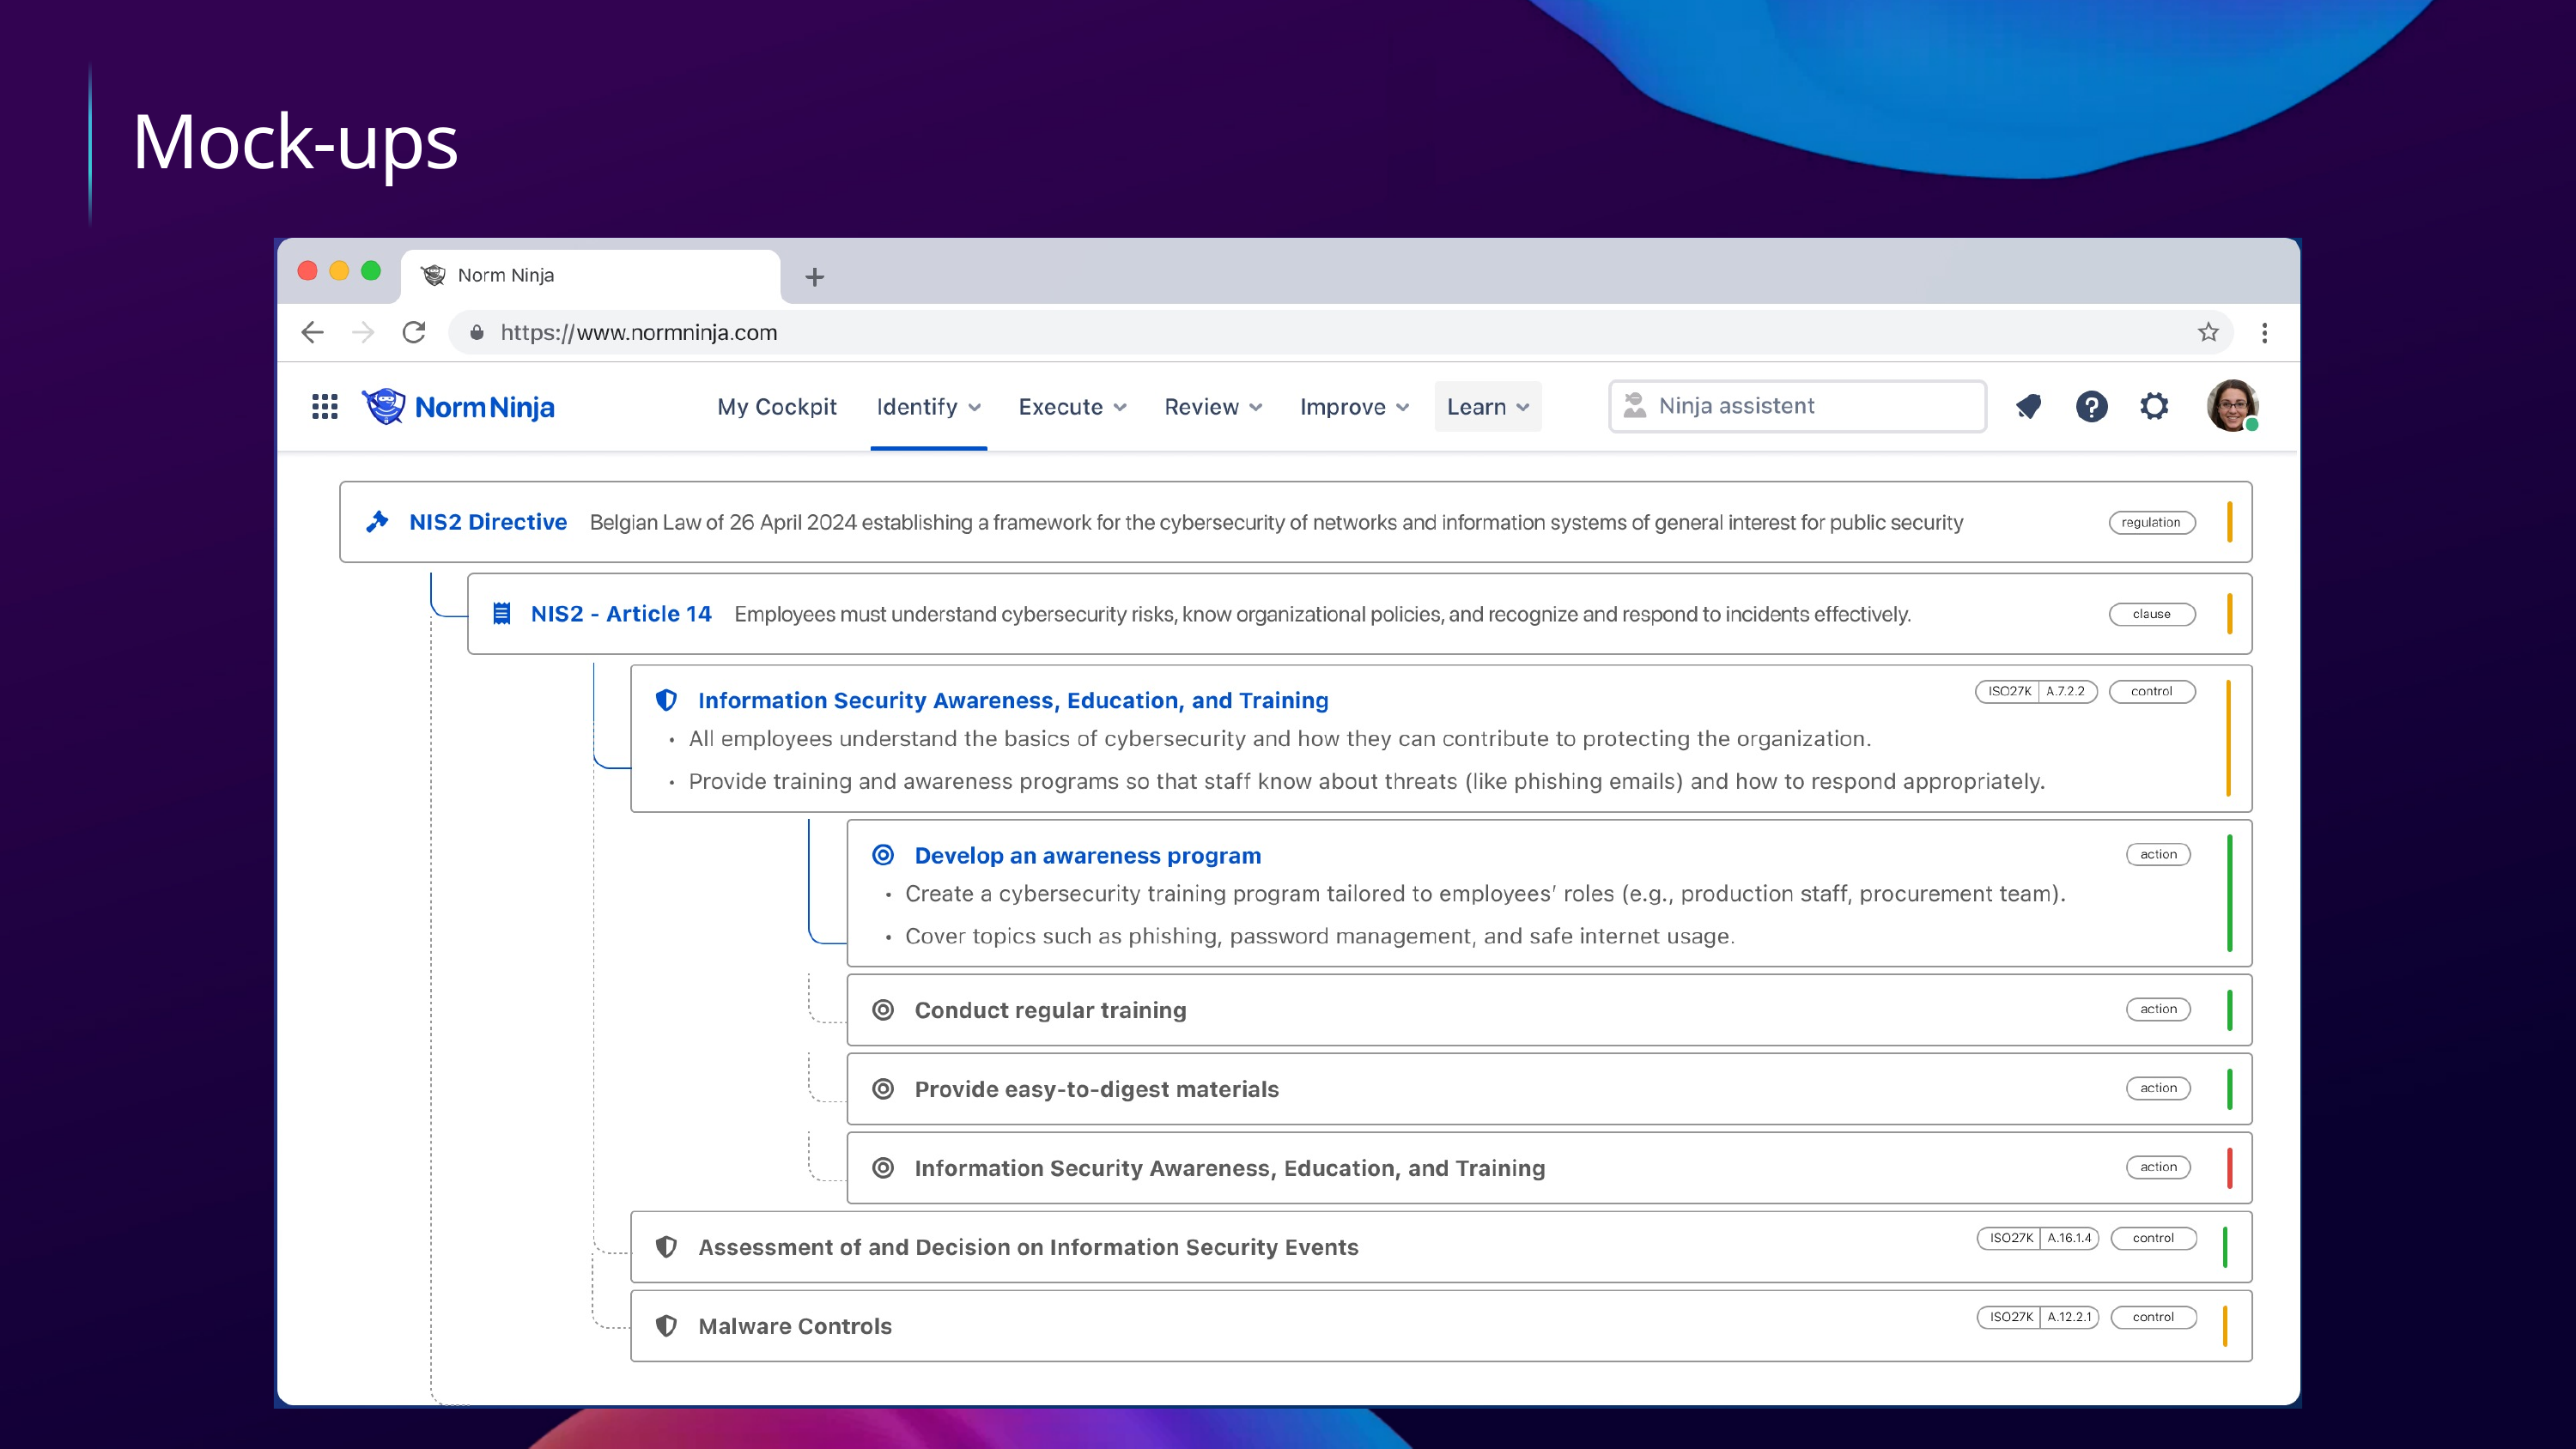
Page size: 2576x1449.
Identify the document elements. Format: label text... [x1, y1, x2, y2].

picture [0, 0, 2576, 1449]
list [273, 238, 2303, 1408]
title Mock-ups [118, 51, 2458, 239]
